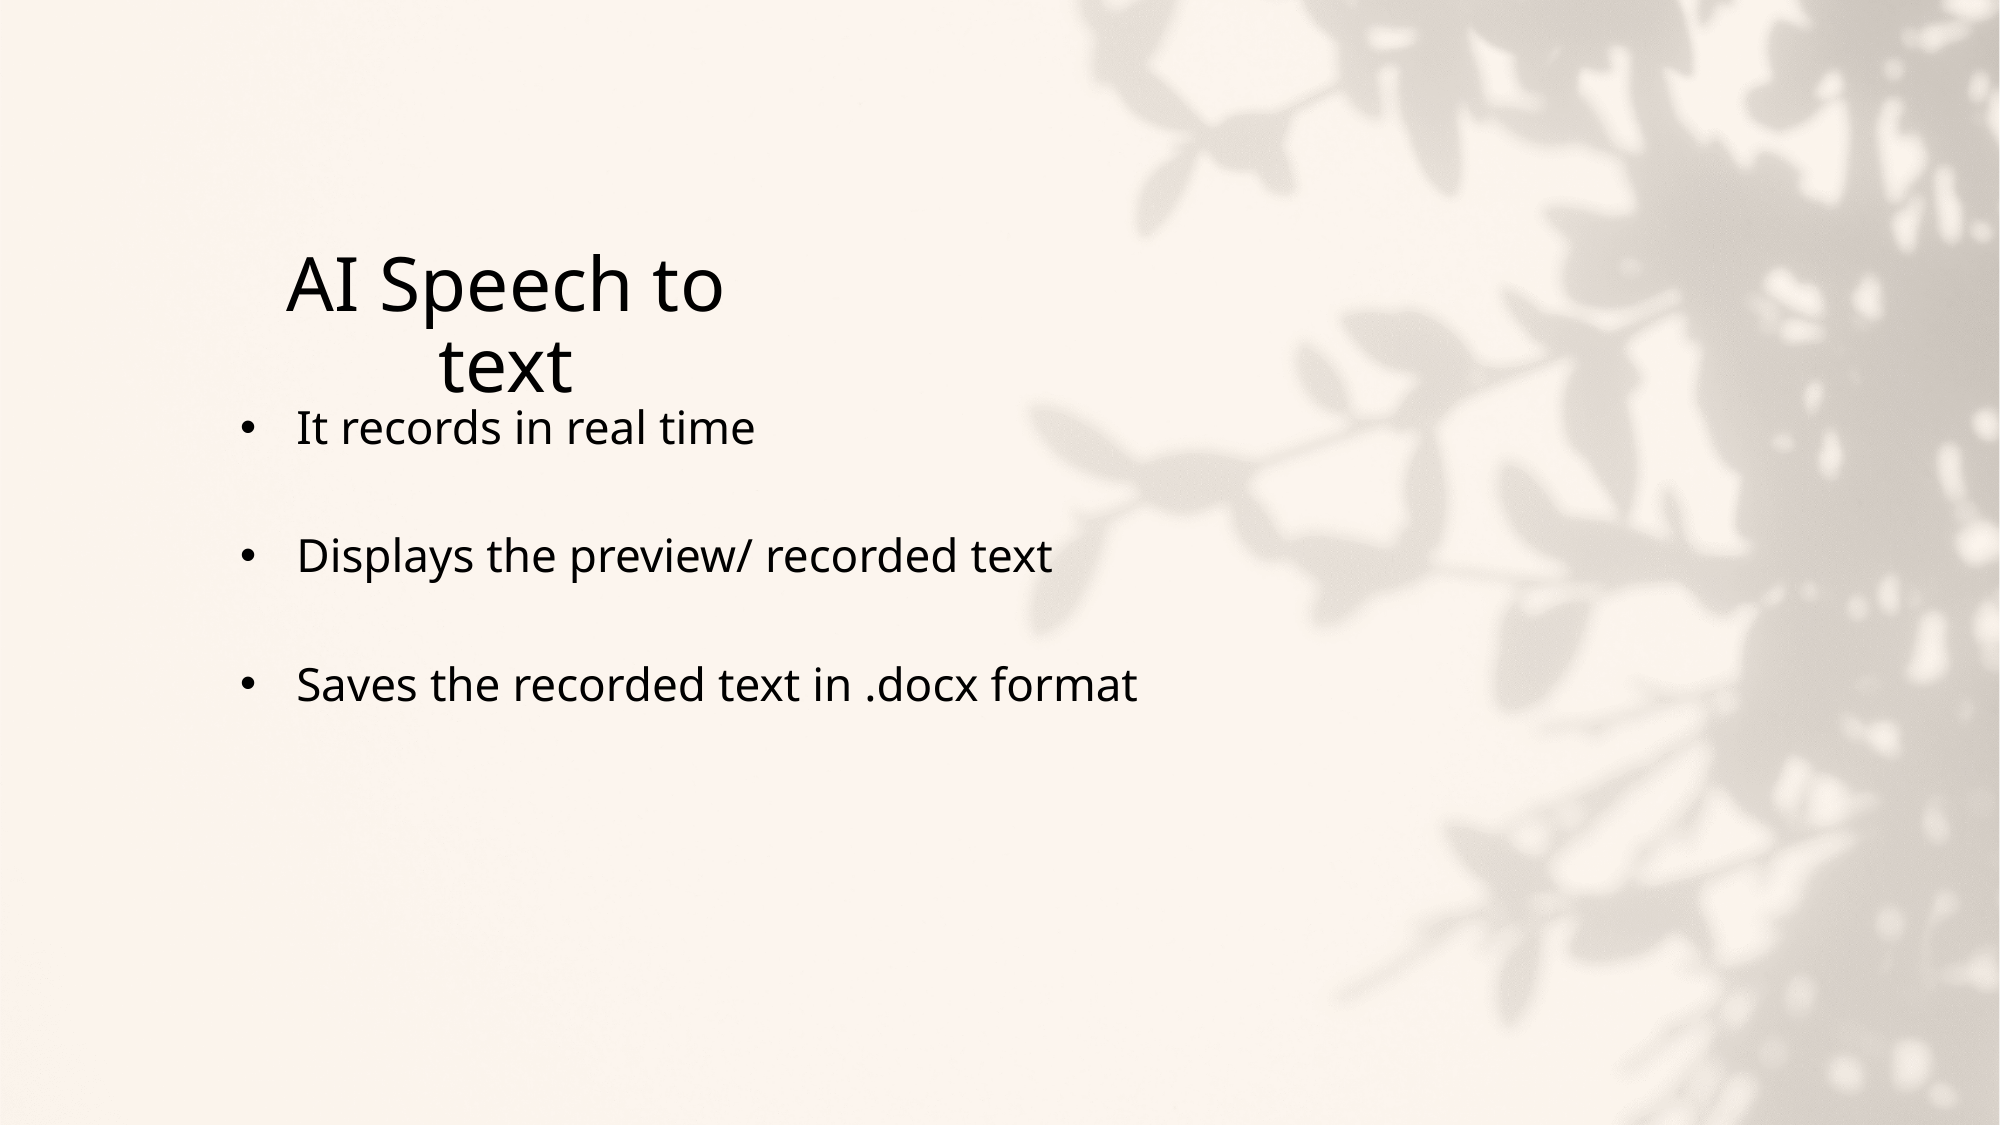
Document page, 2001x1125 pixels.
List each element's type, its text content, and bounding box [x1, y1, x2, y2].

picture [0, 0, 2000, 1125]
list It records in real time Displays the preview/ recorded text Saves the recorded text in .docx format [225, 363, 1156, 1116]
title AI Speech to text [225, 239, 787, 363]
